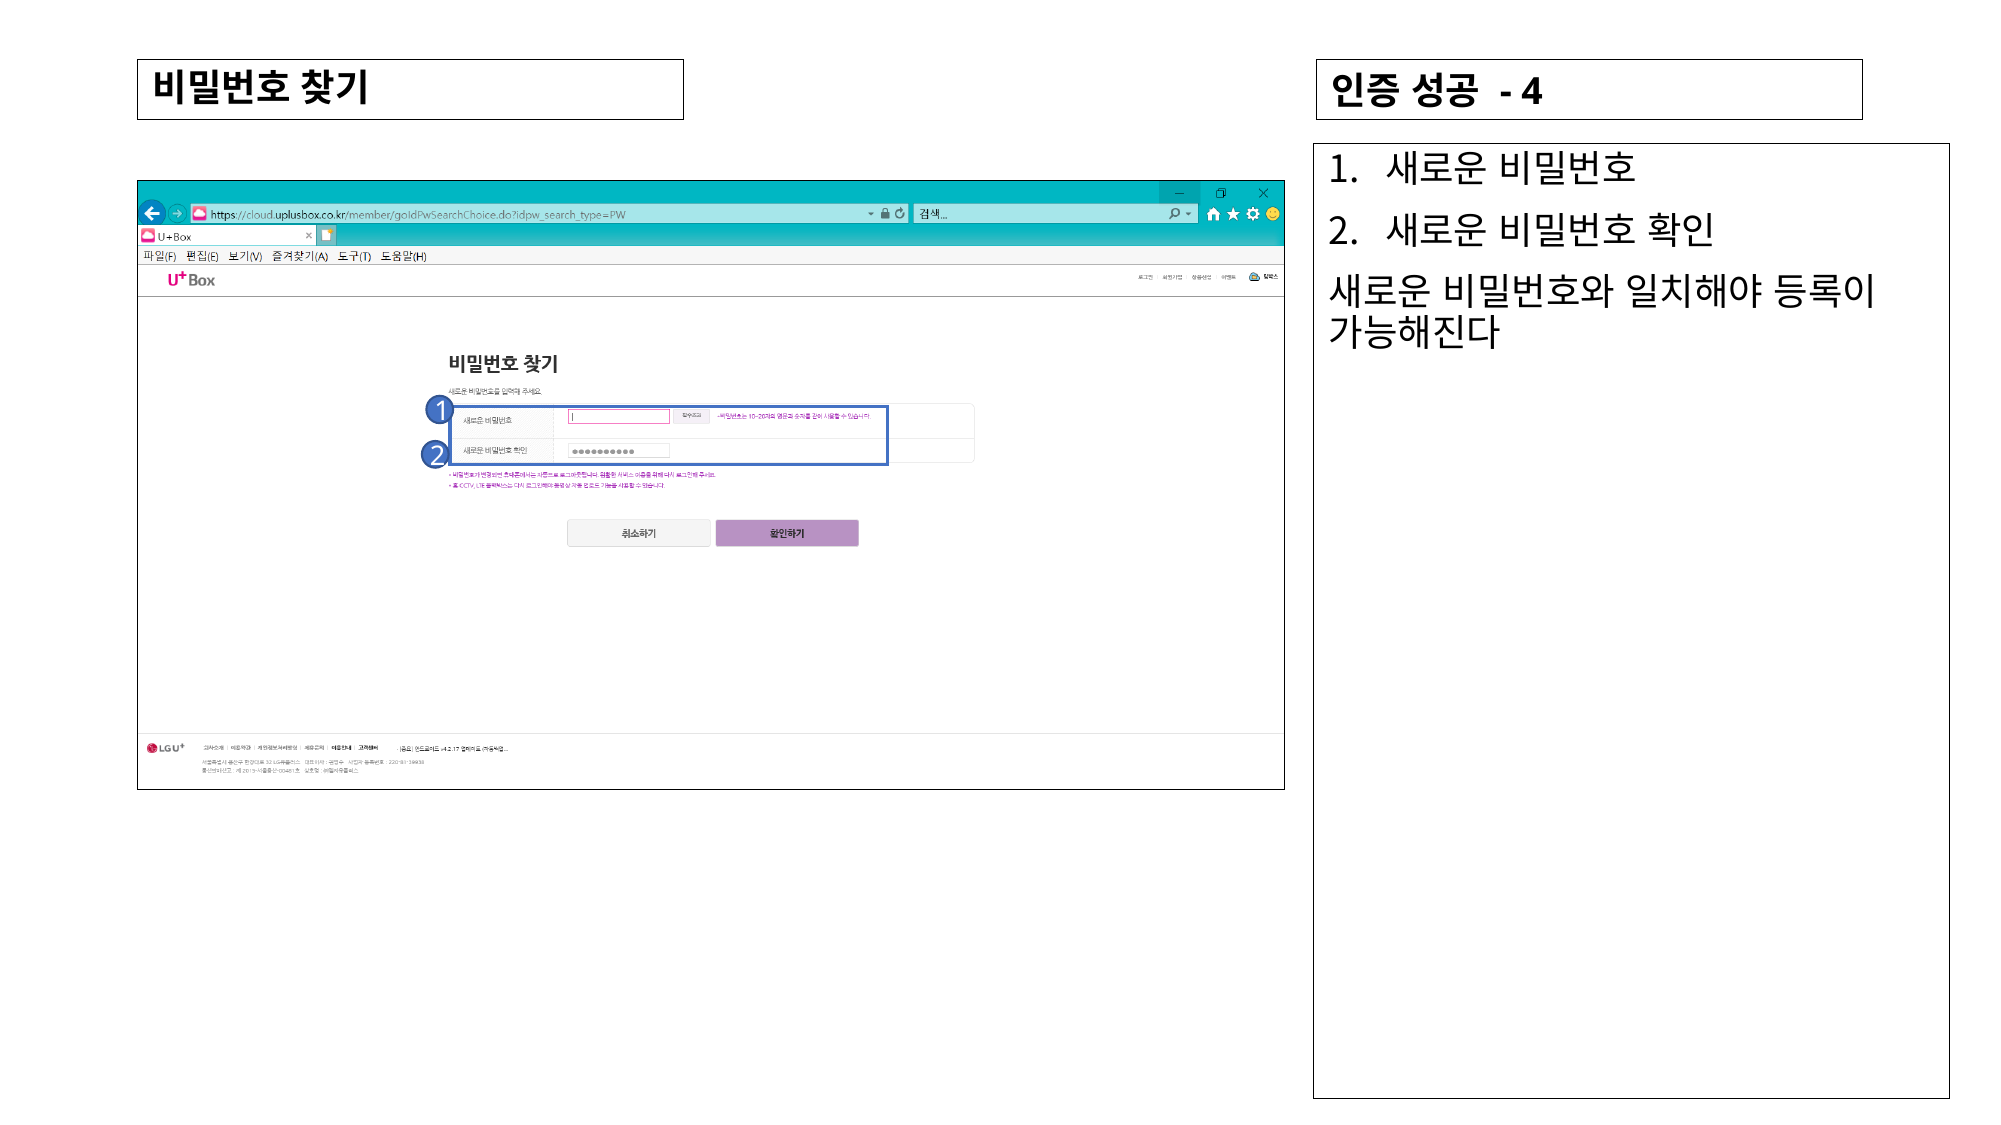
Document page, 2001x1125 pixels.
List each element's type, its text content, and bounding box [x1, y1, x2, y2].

title 비밀번호 찾기 [137, 59, 684, 120]
list 인증 성공 - 4 [1316, 59, 1863, 120]
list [137, 180, 1285, 790]
list 새로운 비밀번호 새로운 비밀번호 확인 새로운 비밀번호와 일치해야 등록이 가능해진다 [1313, 143, 1950, 1099]
